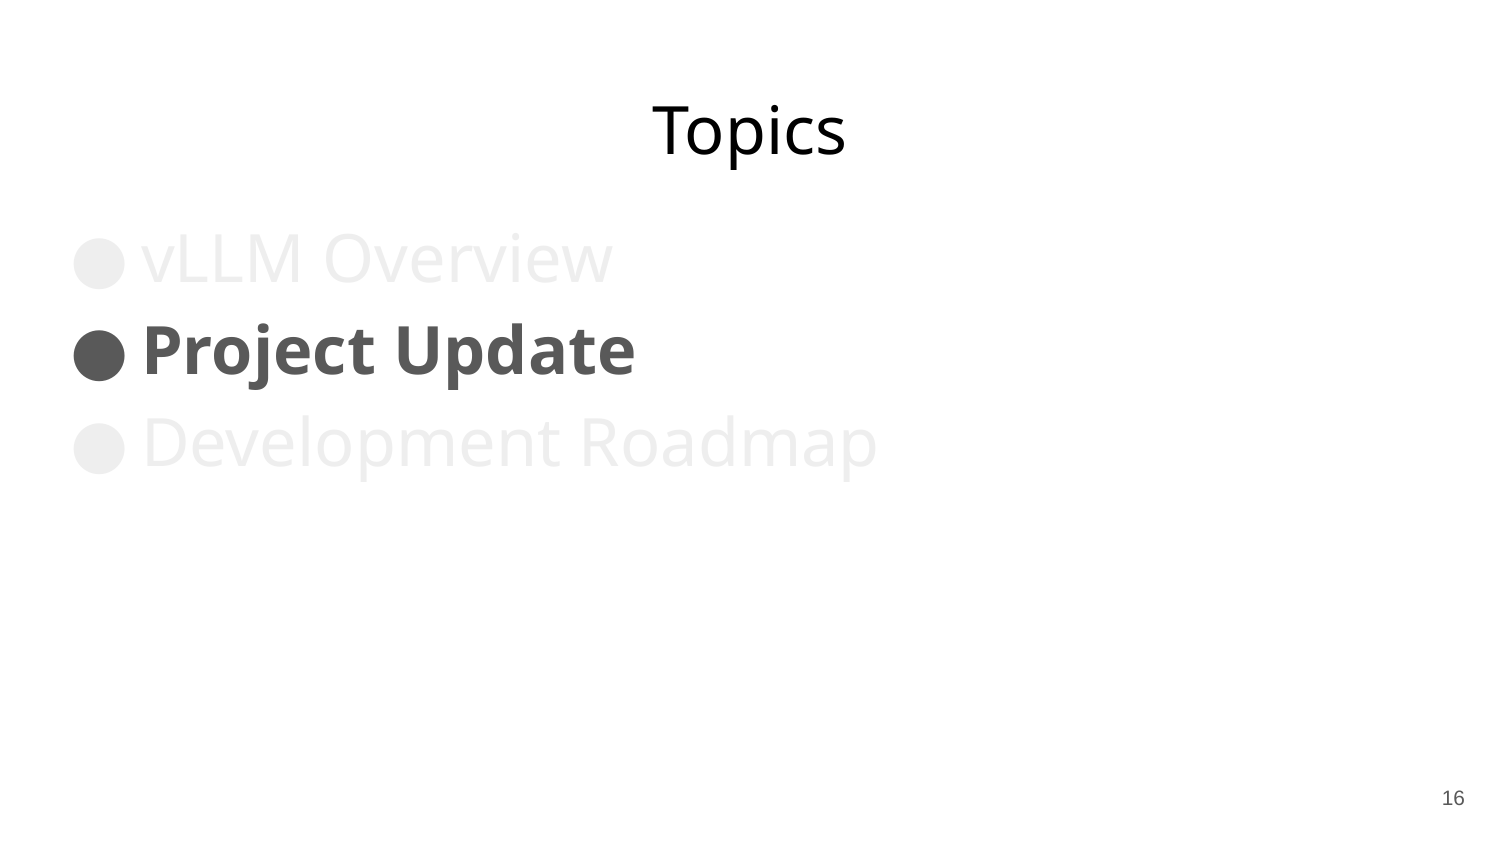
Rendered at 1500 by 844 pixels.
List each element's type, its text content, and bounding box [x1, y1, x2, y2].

list vLLM Overview Project Update Development Roadmap [51, 189, 1449, 750]
title Topics [51, 72, 1449, 167]
slide_number ‹#› [1389, 764, 1480, 830]
